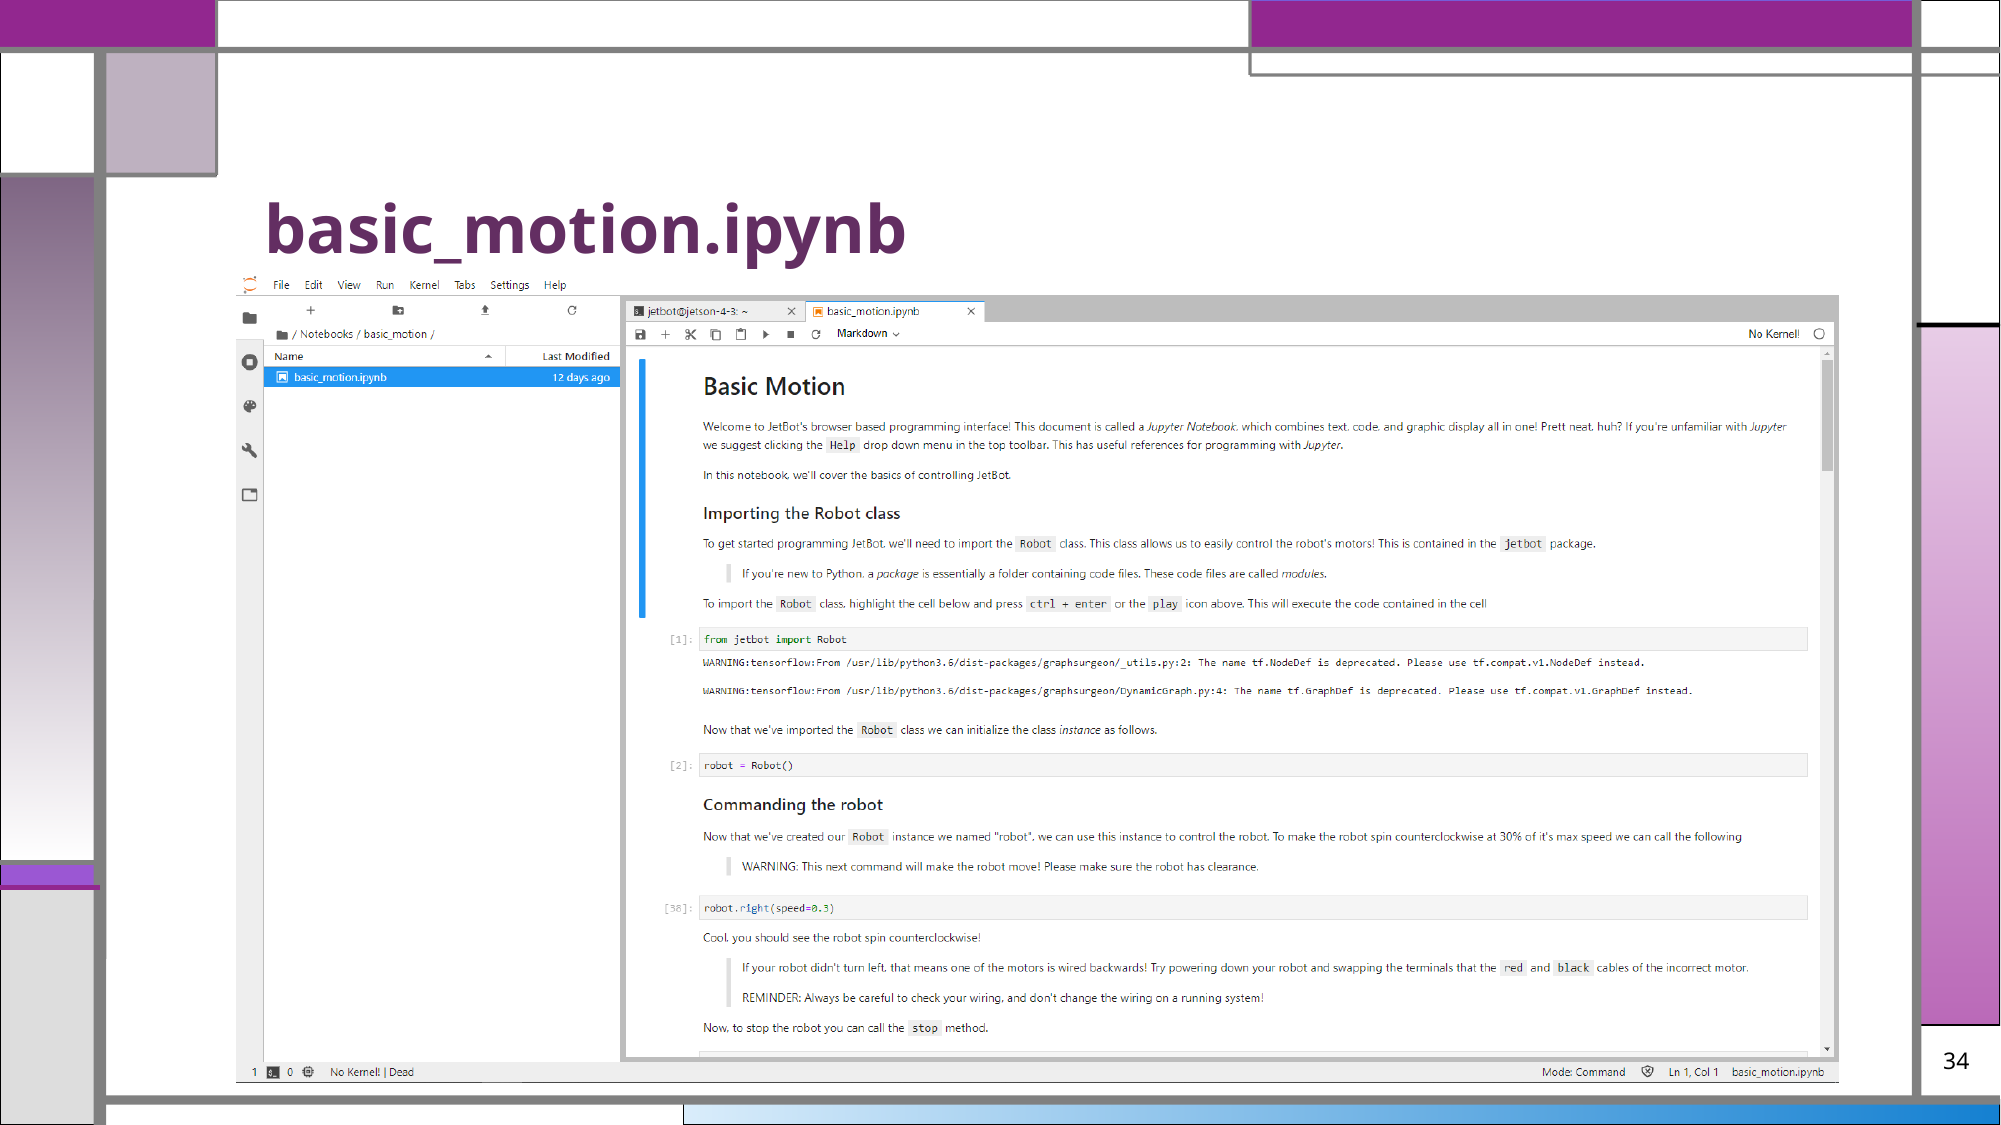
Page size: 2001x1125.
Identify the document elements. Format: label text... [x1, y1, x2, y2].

title basic_motion.ipynb [249, 87, 1826, 274]
slide_number 34 [1912, 1036, 2000, 1088]
picture [236, 274, 1839, 1084]
